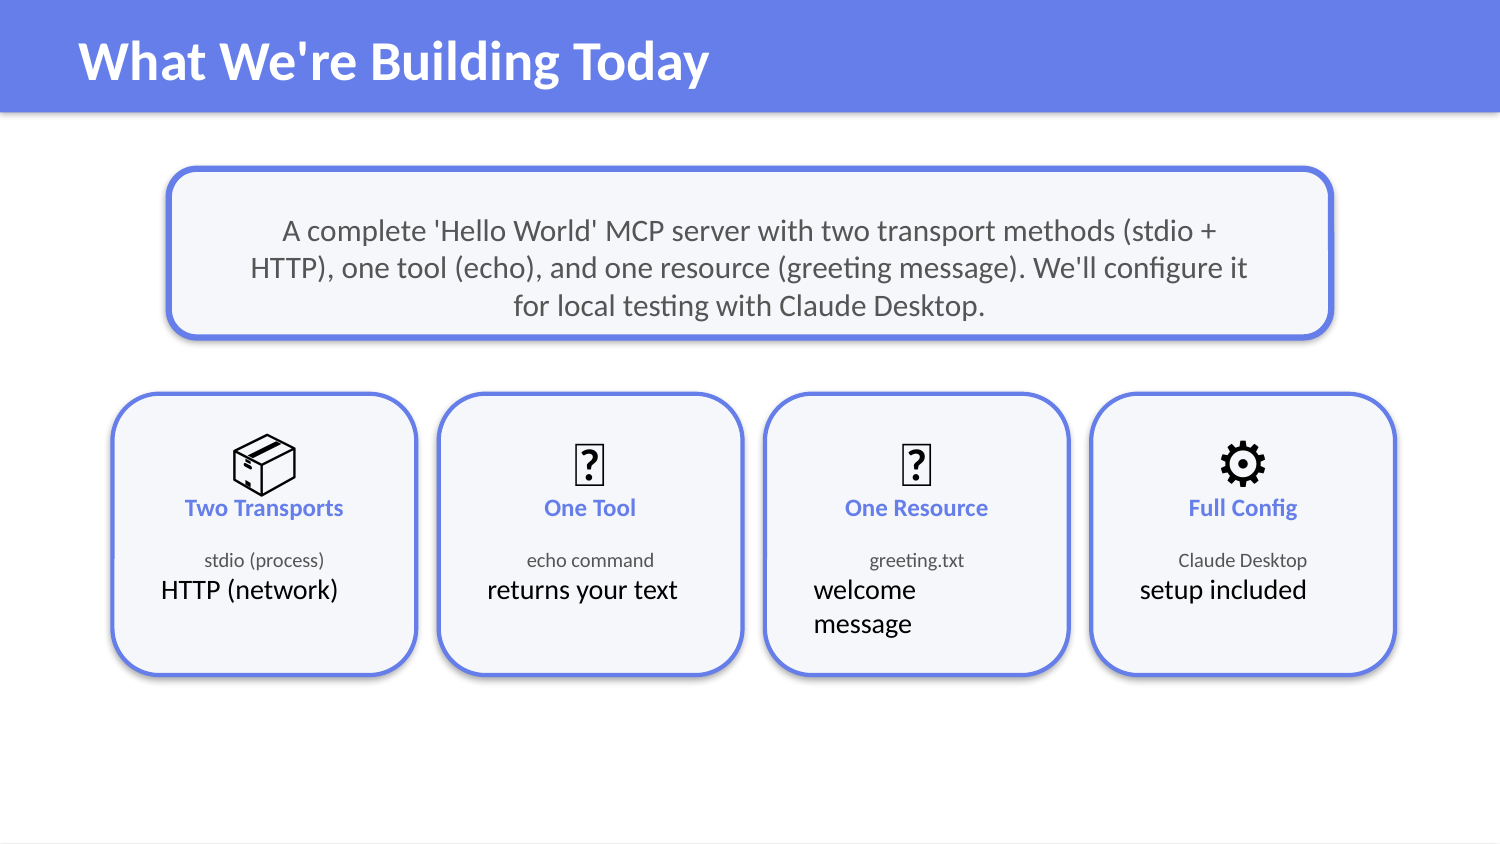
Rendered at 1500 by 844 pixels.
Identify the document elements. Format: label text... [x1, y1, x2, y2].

text_box What We're Building Today [64, 16, 726, 100]
text_box [0, 0, 1500, 113]
text_box [111, 392, 417, 676]
text_box [167, 167, 1332, 339]
text_box stdio (process) HTTP (network) [146, 540, 383, 613]
text_box 📄 [886, 416, 948, 483]
text_box [764, 392, 1070, 676]
text_box Full Config [1173, 483, 1313, 529]
text_box ⚙️ [1200, 416, 1286, 483]
text_box [437, 392, 744, 676]
text_box echo command returns your text [472, 540, 709, 613]
text_box [0, 120, 1500, 844]
text_box 📦 [215, 416, 314, 483]
text_box One Resource [830, 483, 1004, 529]
text_box One Tool [529, 483, 652, 529]
text_box Two Transports [169, 483, 359, 529]
text_box greeting.txt welcome message [798, 539, 1036, 647]
text_box Claude Desktop setup included [1125, 540, 1362, 613]
text_box A complete 'Hello World' MCP server with two transport methods (stdio + HTTP), one tool (echo), and one resource (greeting message). We'll configure it for local testing with Claude Desktop. [225, 202, 1275, 330]
text_box [1090, 392, 1396, 676]
text_box 🔧 [559, 416, 622, 483]
